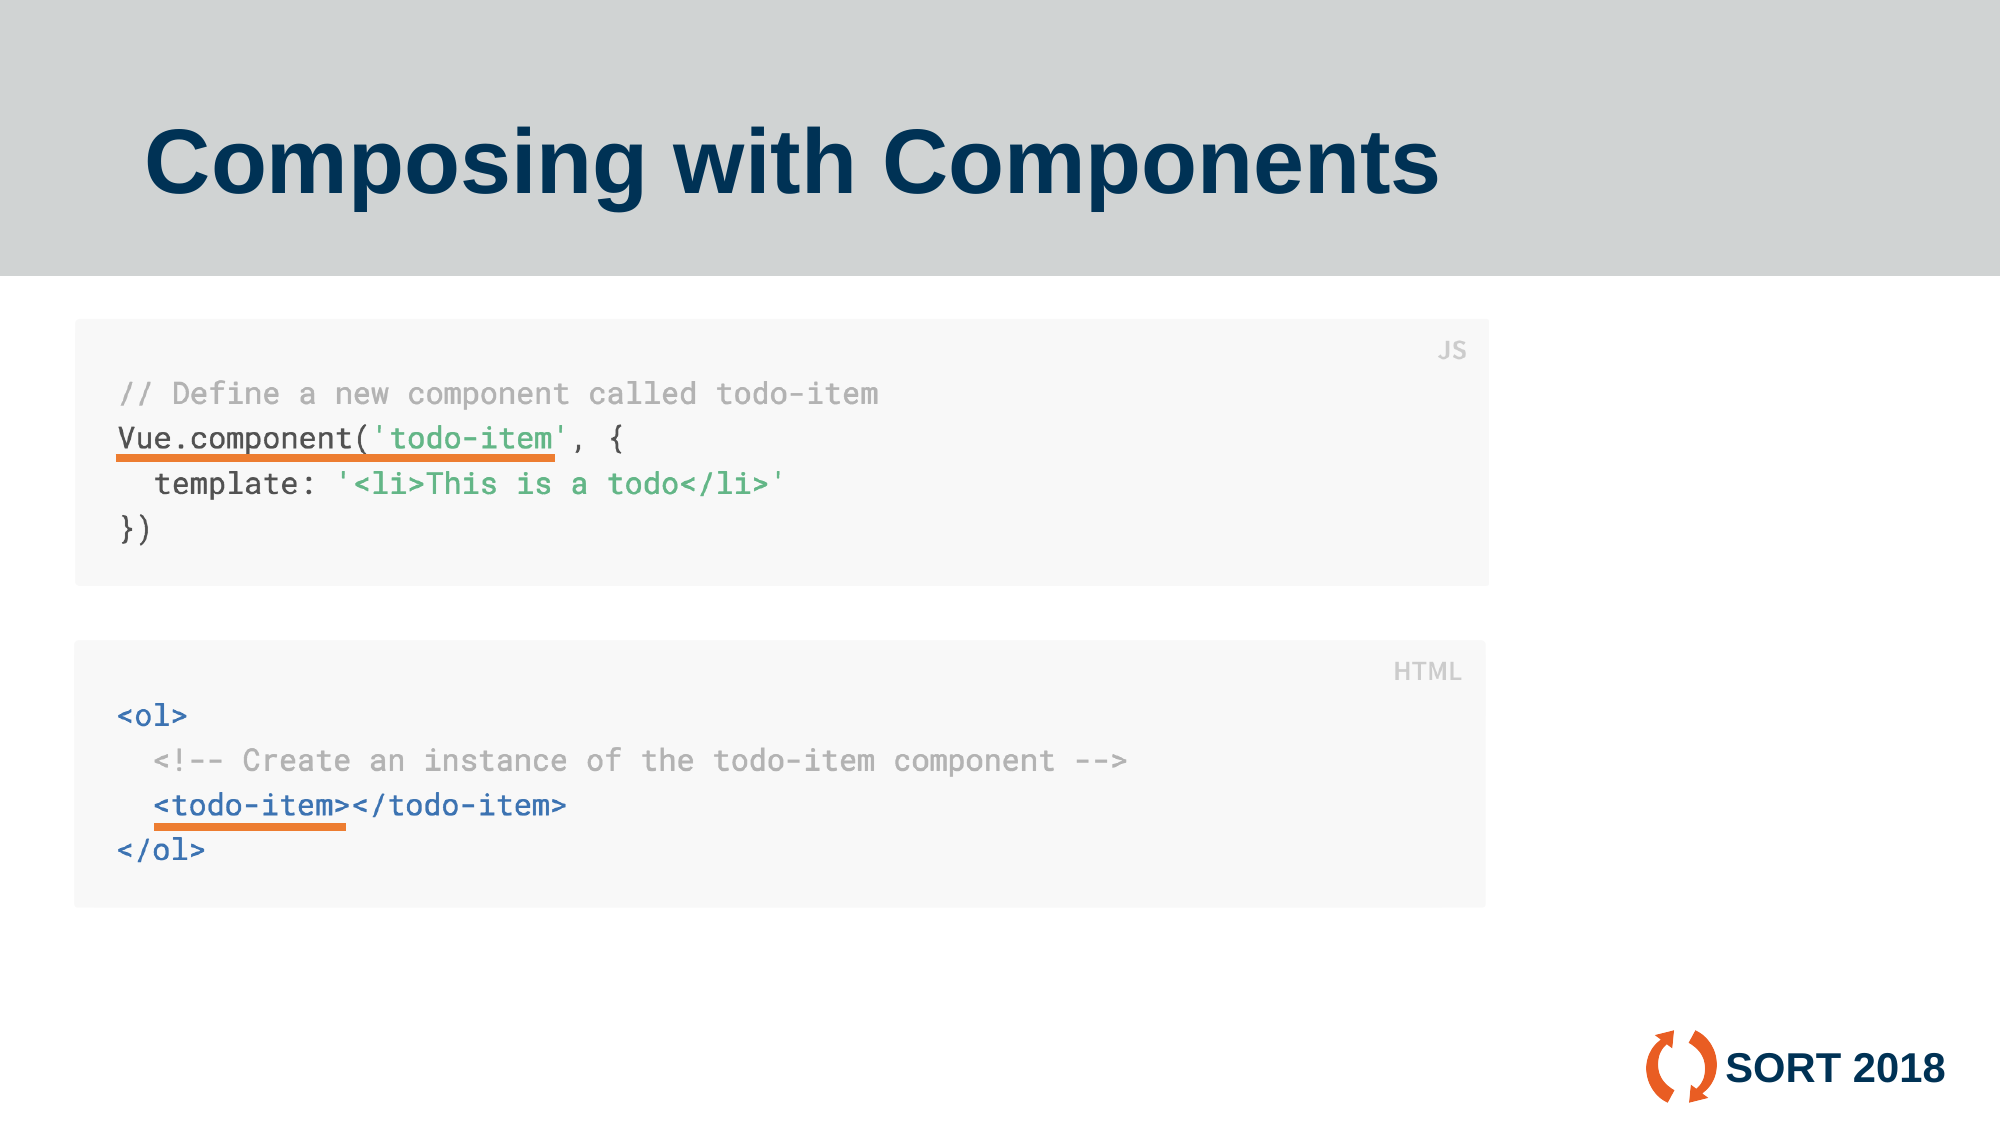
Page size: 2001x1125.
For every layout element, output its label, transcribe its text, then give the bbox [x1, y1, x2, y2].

picture [1646, 1030, 1717, 1103]
picture [71, 640, 1490, 912]
picture [71, 317, 1490, 592]
title Composing with Components [136, 57, 1863, 270]
